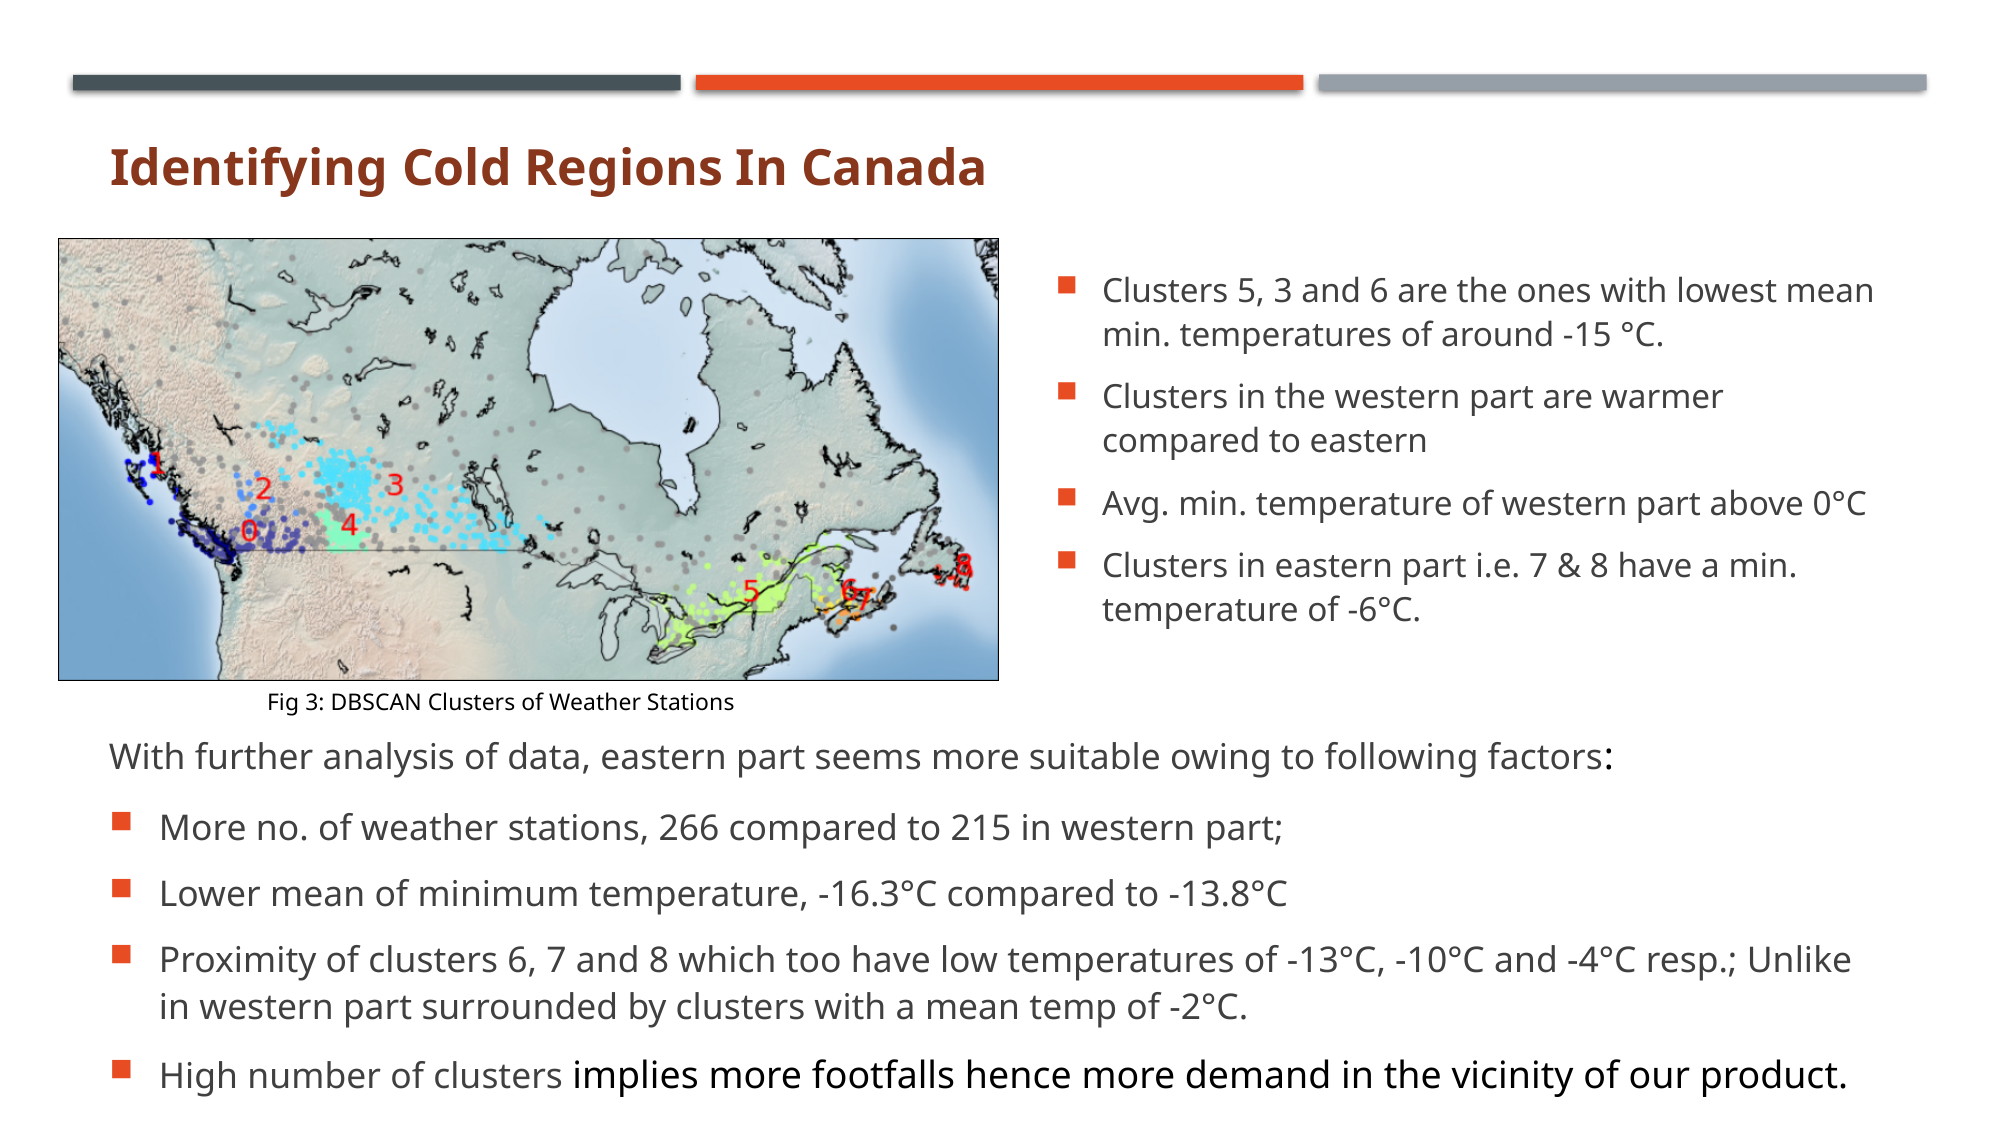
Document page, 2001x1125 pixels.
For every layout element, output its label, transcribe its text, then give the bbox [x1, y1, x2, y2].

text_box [57, 237, 1000, 722]
text_box With further analysis of data, eastern part seems more suitable owing to following factors: More no. of weather stations, 266 compared to 215 in western part; Lower mean of minimum temperature, -16.3°C compared to -13.8°C Proximity of clusters 6, 7 and 8 which too have low temperatures of -13°C, -10°C and -4°C resp.; Unlike in western part surrounded by clusters with a mean temp of -2°C. High number of clusters implies more footfalls hence more demand in the vicinity of our product. [93, 721, 1904, 1104]
text_box Clusters 5, 3 and 6 are the ones with lowest mean min. temperatures of around -15 °C. Clusters in the western part are warmer compared to eastern Avg. min. temperature of western part above 0°C Clusters in eastern part i.e. 7 & 8 have a min. temperature of -6°C. [1039, 241, 1893, 652]
text_box Identifying Cold Regions In Canada [95, 119, 1905, 204]
